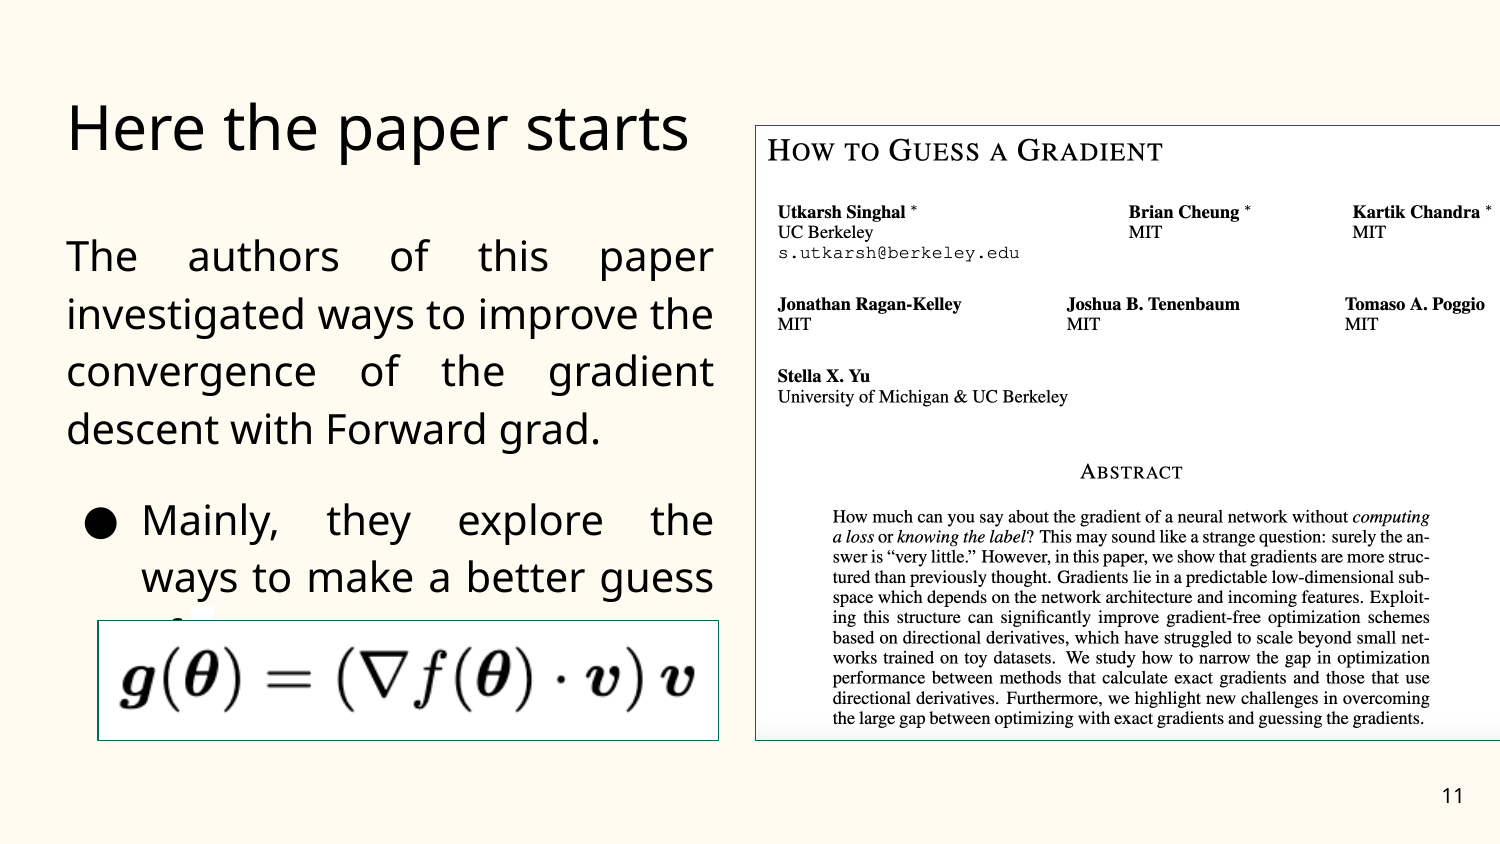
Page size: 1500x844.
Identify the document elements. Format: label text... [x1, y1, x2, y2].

picture [98, 620, 718, 741]
list The authors of this paper investigated ways to improve the convergence of the gradient descent with Forward grad. Mainly, they explore the ways to make a better guess of v [51, 207, 730, 765]
picture [756, 126, 1500, 741]
slide_number ‹#› [1389, 764, 1480, 830]
title Here the paper starts [51, 72, 1449, 174]
